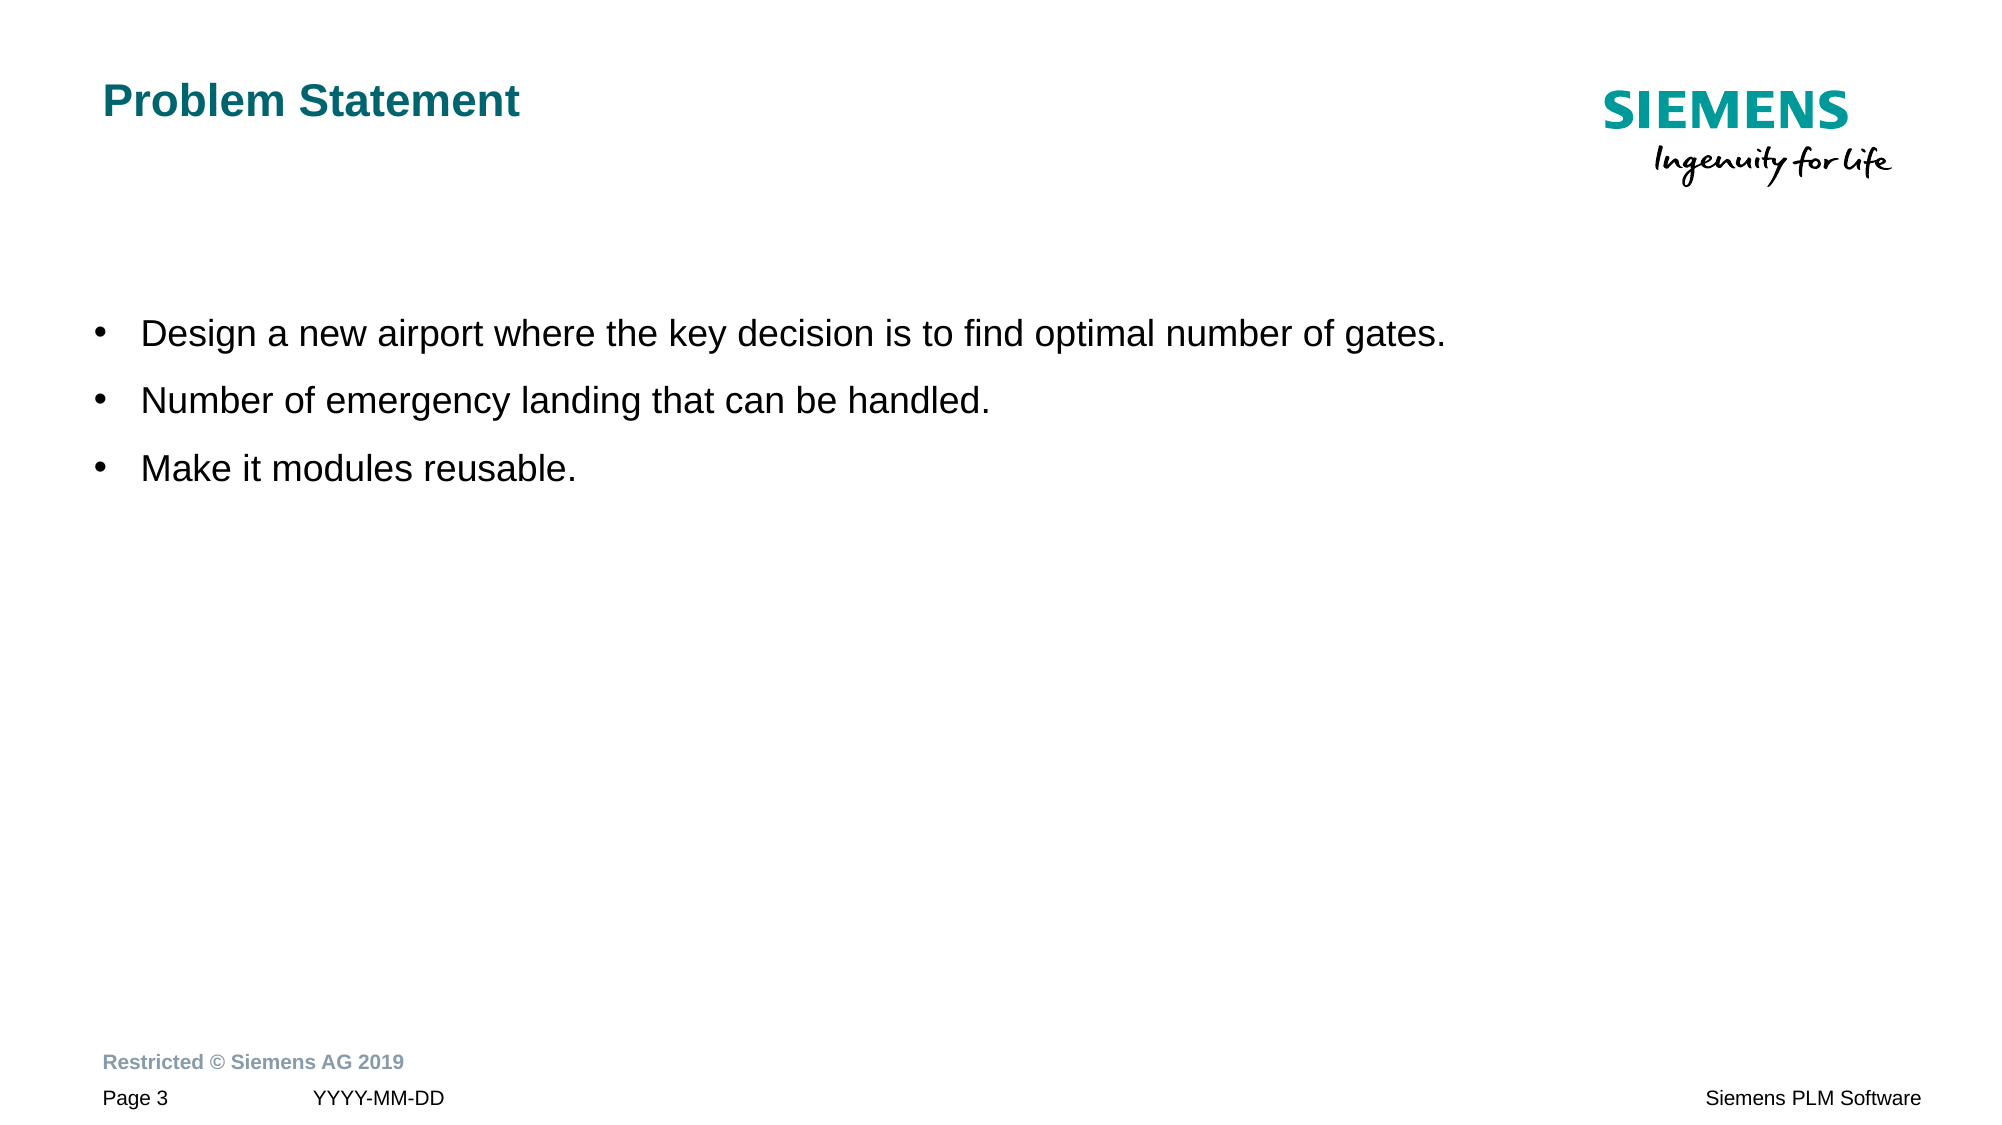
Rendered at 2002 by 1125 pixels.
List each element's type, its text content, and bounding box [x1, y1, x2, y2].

title Problem Statement [0, 0, 2001, 237]
text_box Design a new airport where the key decision is to find optimal number of gates. Number of emergency landing that can be handled. Make it modules reusable. [79, 278, 1651, 497]
